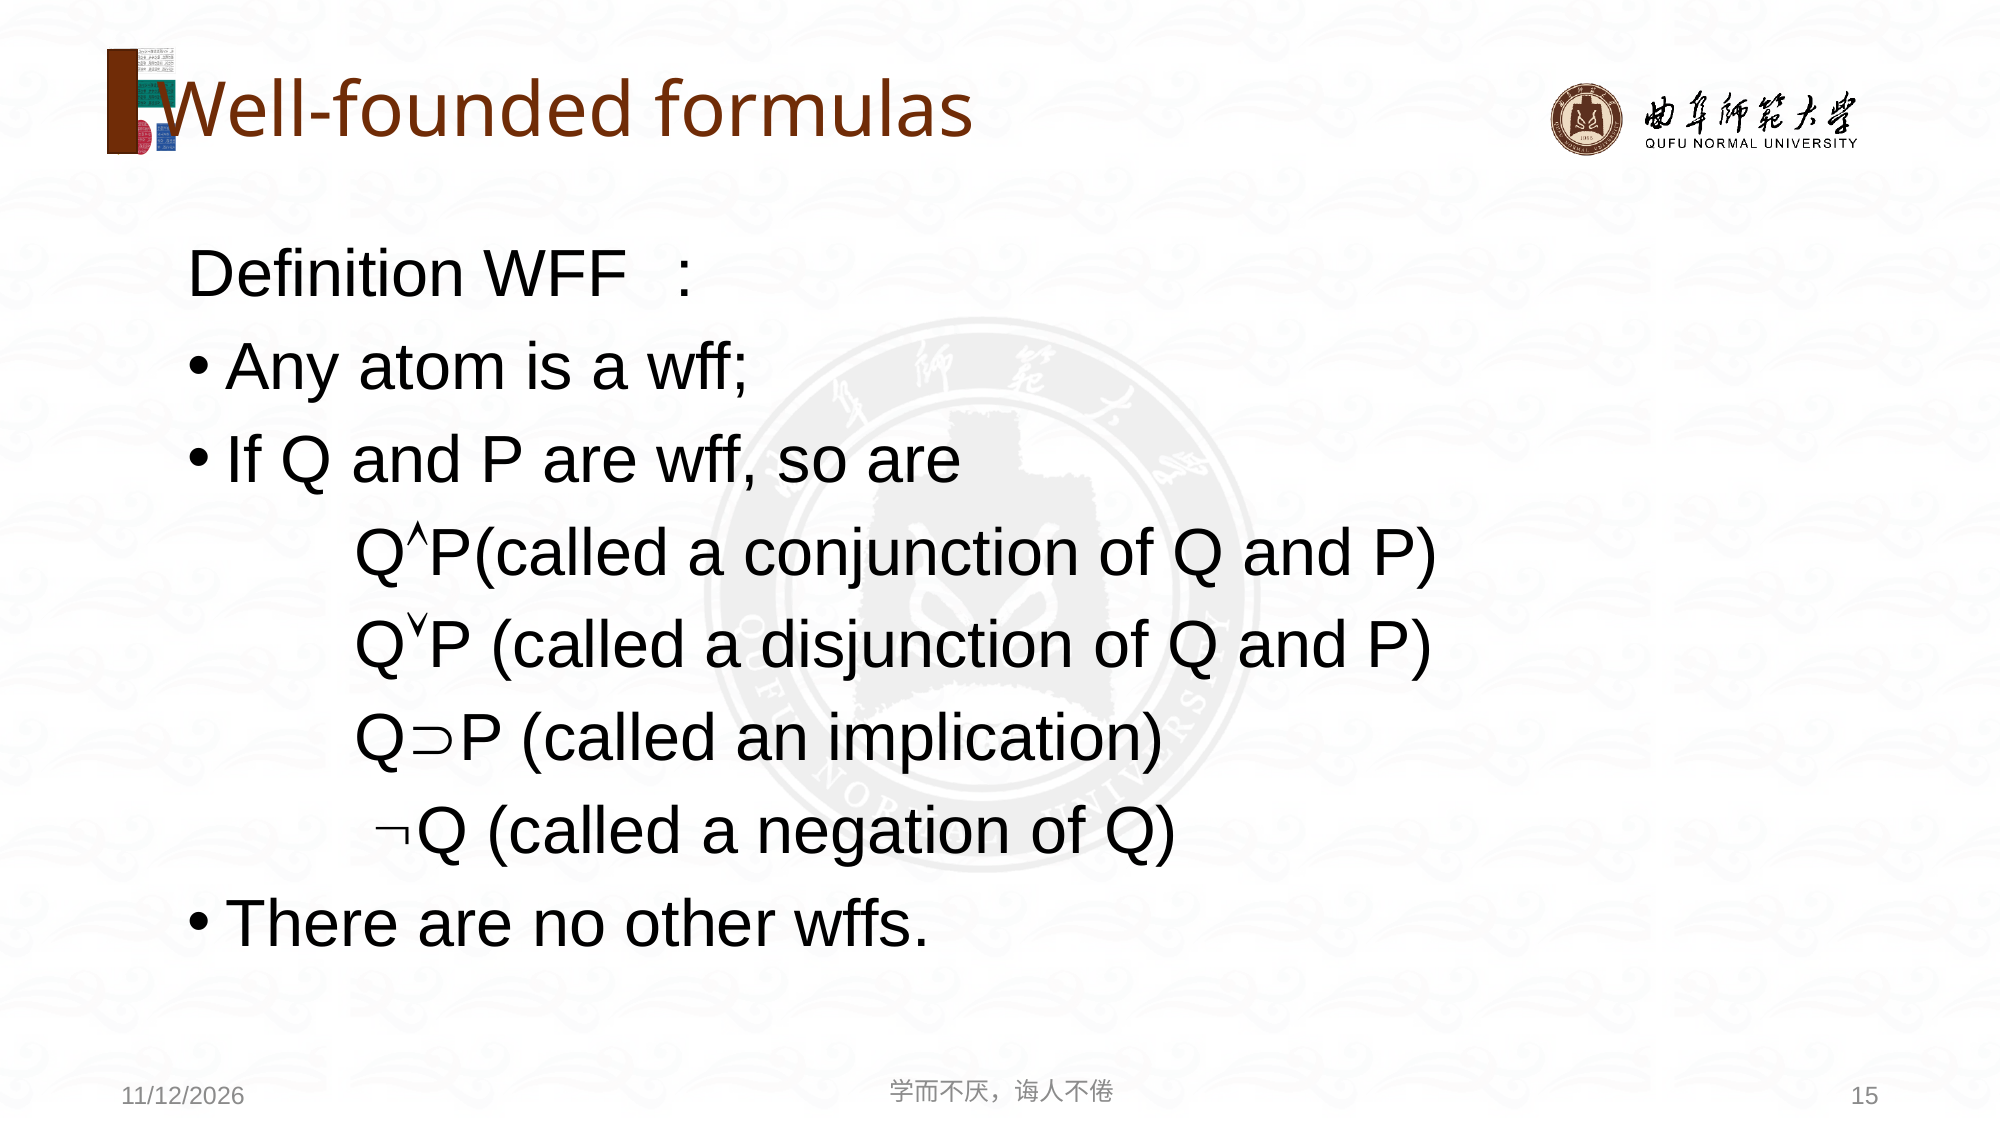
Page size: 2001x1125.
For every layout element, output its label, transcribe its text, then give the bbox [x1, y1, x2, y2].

footer 学而不厌，诲人不倦 [664, 1063, 1340, 1124]
picture [1543, 75, 1894, 158]
text_box Definition WFF : Any atom is a wff; If Q and P are wff, so are QP(called a conjunction of Q and P) QP (called a disjunction of Q and P) QP (called an implication) Q (called a negation of Q) There are no other wffs. [173, 231, 1586, 1032]
title Well-founded formulas [141, 62, 1367, 161]
slide_number 15 [1443, 1065, 1894, 1125]
picture [108, 46, 176, 161]
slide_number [106, 1065, 557, 1125]
